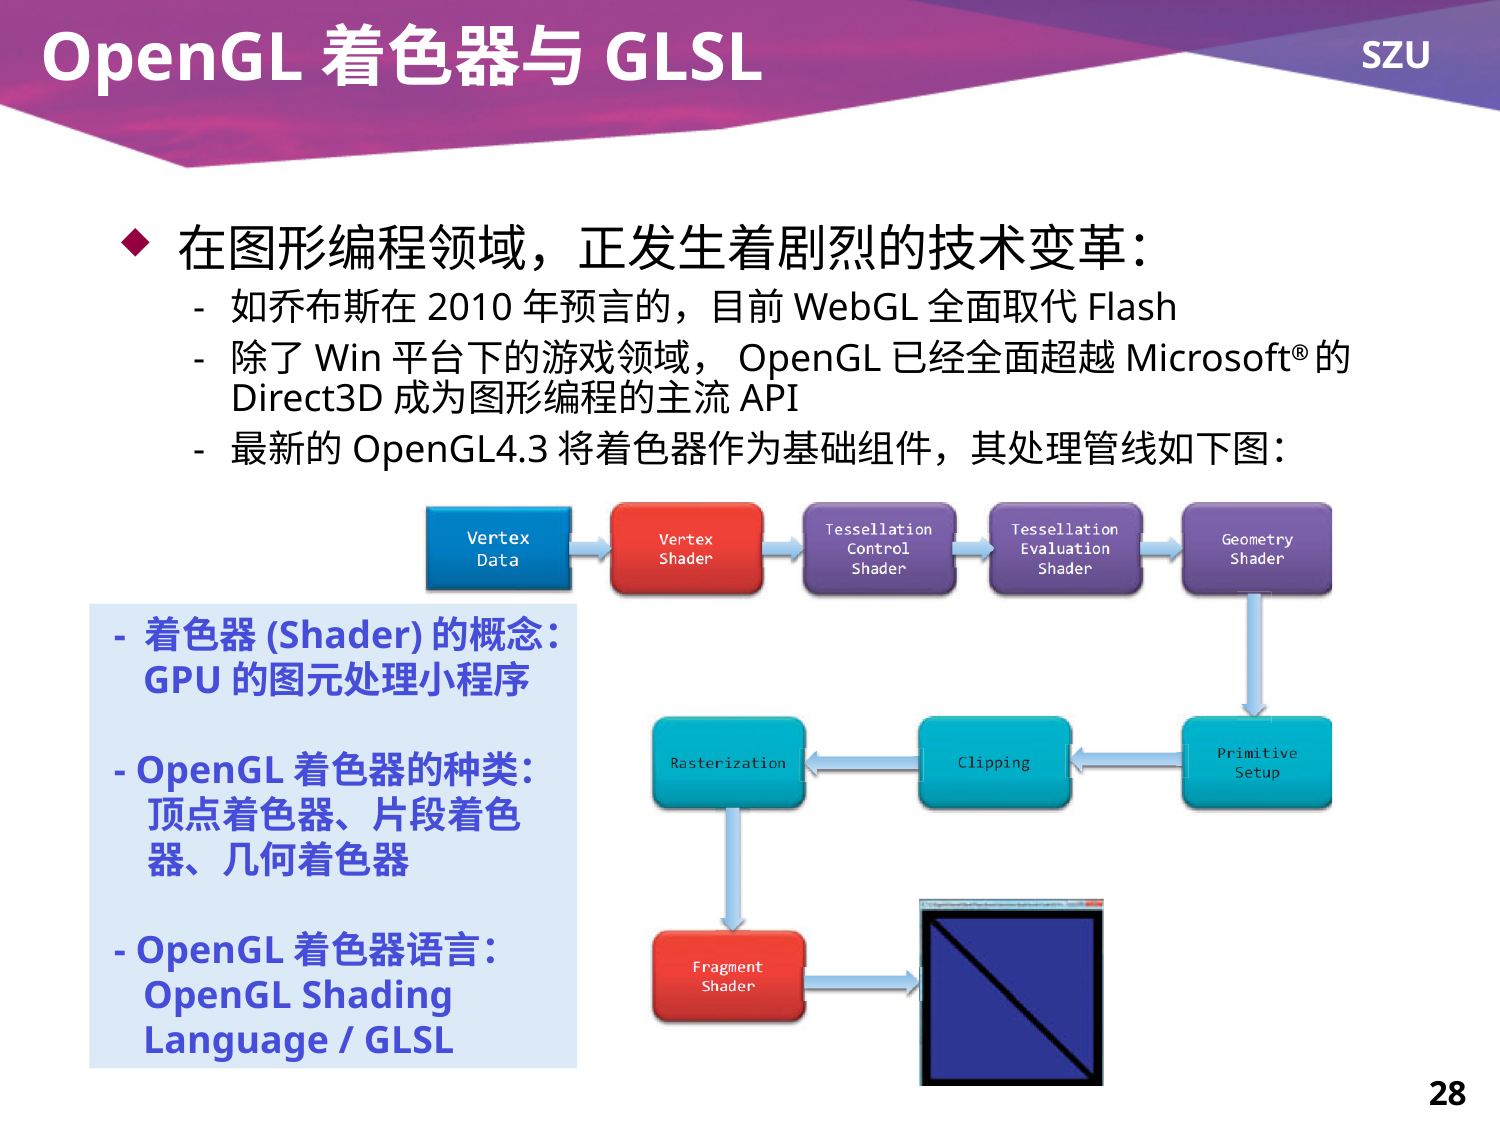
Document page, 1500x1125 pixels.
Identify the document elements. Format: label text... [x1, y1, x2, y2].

title OpenGL着色器与GLSL [25, 15, 1320, 104]
picture [0, 0, 1500, 1125]
slide_number 28 [1384, 1065, 1500, 1125]
list 在图形编程领域，正发生着剧烈的技术变革： 如乔布斯在2010年预言的，目前WebGL全面取代Flash 除了Win平台下的游戏领域，OpenGL已经全面超越Microsoft®的Direct3D成为图形编程的主流API 最新的OpenGL4.3将着色器作为基础组件，其处理管线如下图： [103, 216, 1397, 930]
text_box - 着色器(Shader)的概念： GPU的图元处理小程序 - OpenGL着色器的种类： 顶点着色器、片段着色 器、几何着色器 - OpenGL着色器语言： OpenGL Shading Language / GLSL [89, 603, 422, 1069]
